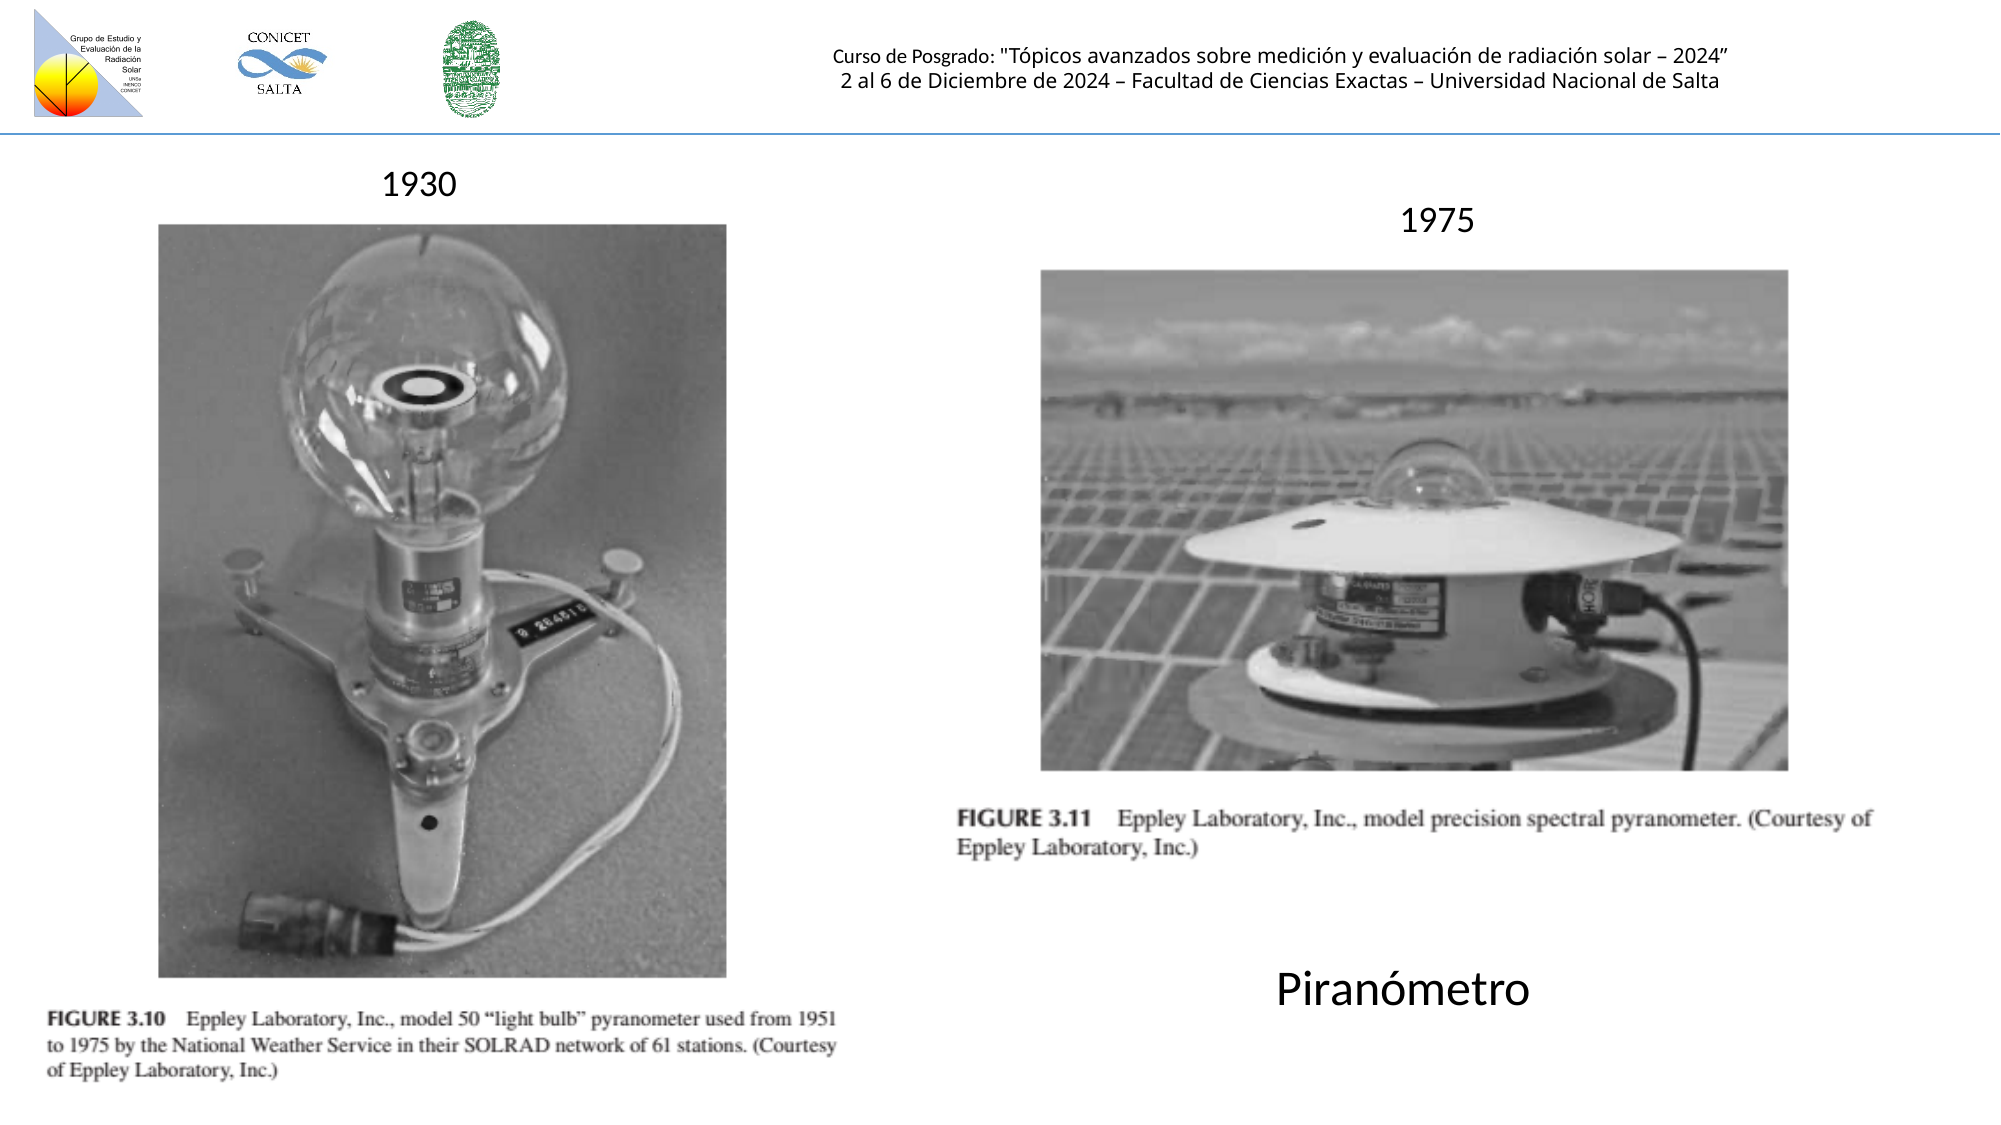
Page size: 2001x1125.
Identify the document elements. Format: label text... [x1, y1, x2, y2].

text_box Curso de Posgrado: "Tópicos avanzados sobre medición y evaluación de radiación solar – 2024” 2 al 6 de Diciembre de 2024 – Facultad de Ciencias Exactas – Universidad Nacional de Salta [728, 35, 1833, 101]
picture [34, 9, 149, 117]
picture [929, 248, 1946, 888]
text_box Piranómetro [1261, 948, 1547, 1023]
picture [415, 11, 530, 126]
text_box 1930 [366, 151, 472, 200]
text_box 1975 [1384, 187, 1491, 248]
picture [0, 200, 905, 1100]
picture [224, 12, 339, 127]
